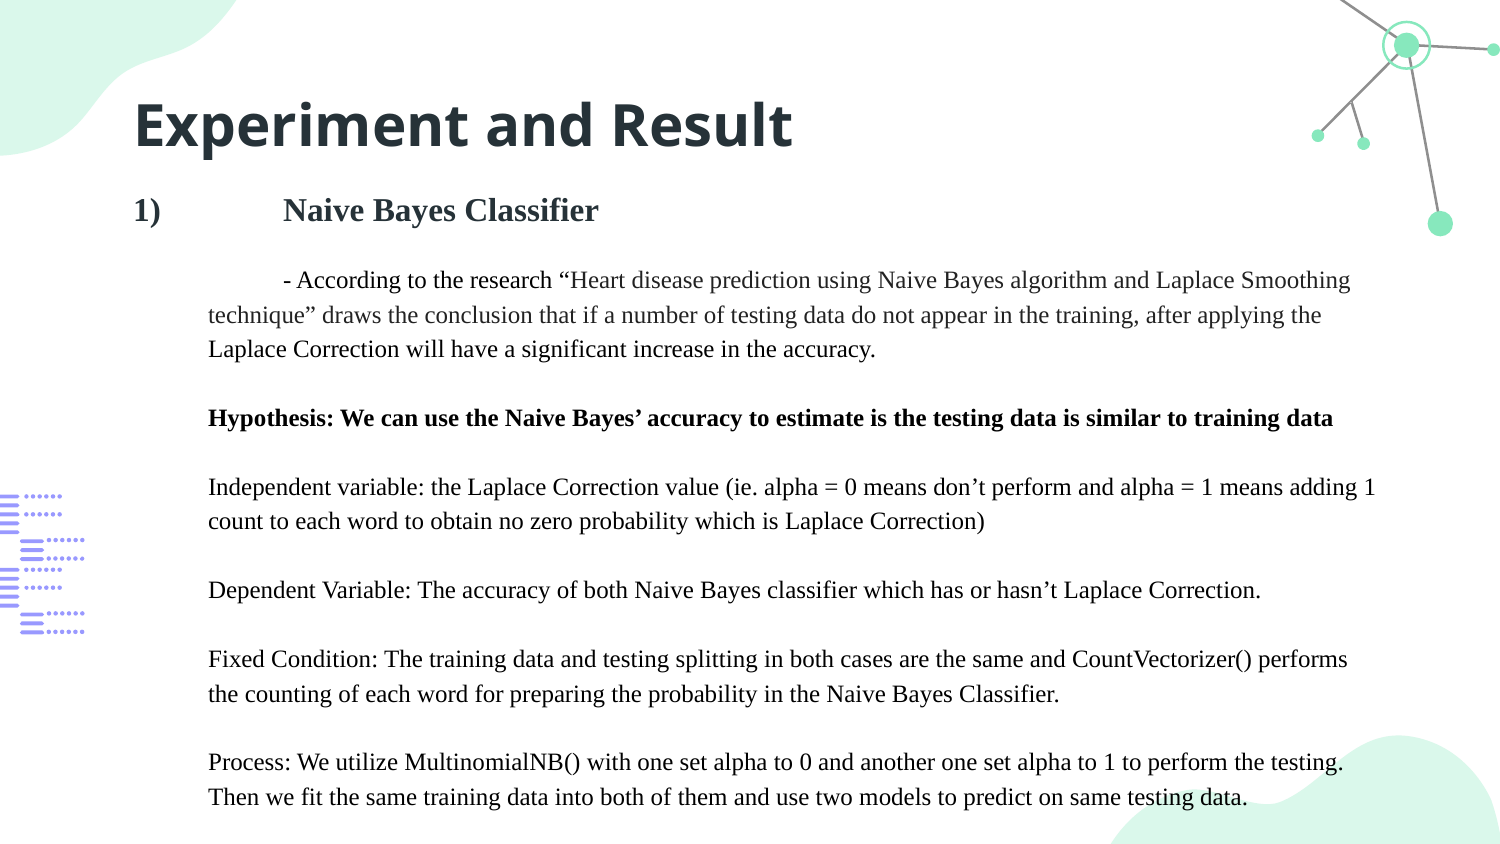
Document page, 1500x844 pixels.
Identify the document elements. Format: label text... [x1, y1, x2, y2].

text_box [1231, 0, 1500, 236]
subtitle 1) Naive Bayes Classifier - According to the research “Heart disease prediction using Naive Bayes algorithm and Laplace Smoothing technique” draws the conclusion that if a number of testing data do not appear in the training, after applying the Laplace Correction will have a significant increase in the accuracy. Hypothesis: We can use the Naive Bayes’ accuracy to estimate is the testing data is similar to training data Independent variable: the Laplace Correction value (ie. alpha = 0 means don’t perform and alpha = 1 means adding 1 count to each word to obtain no zero probability which is Laplace Correction) Dependent Variable: The accuracy of both Naive Bayes classifier which has or hasn’t Laplace Correction. Fixed Condition: The training data and testing splitting in both cases are the same and CountVectorizer() performs the counting of each word for preparing the probability in the Naive Bayes Classifier. Process: We utilize MultinomialNB() with one set alpha to 0 and another one set alpha to 1 to perform the testing. Then we fit the same training data into both of them and use two models to predict on same testing data. [118, 166, 1394, 836]
title Experiment and Result [118, 72, 1226, 166]
